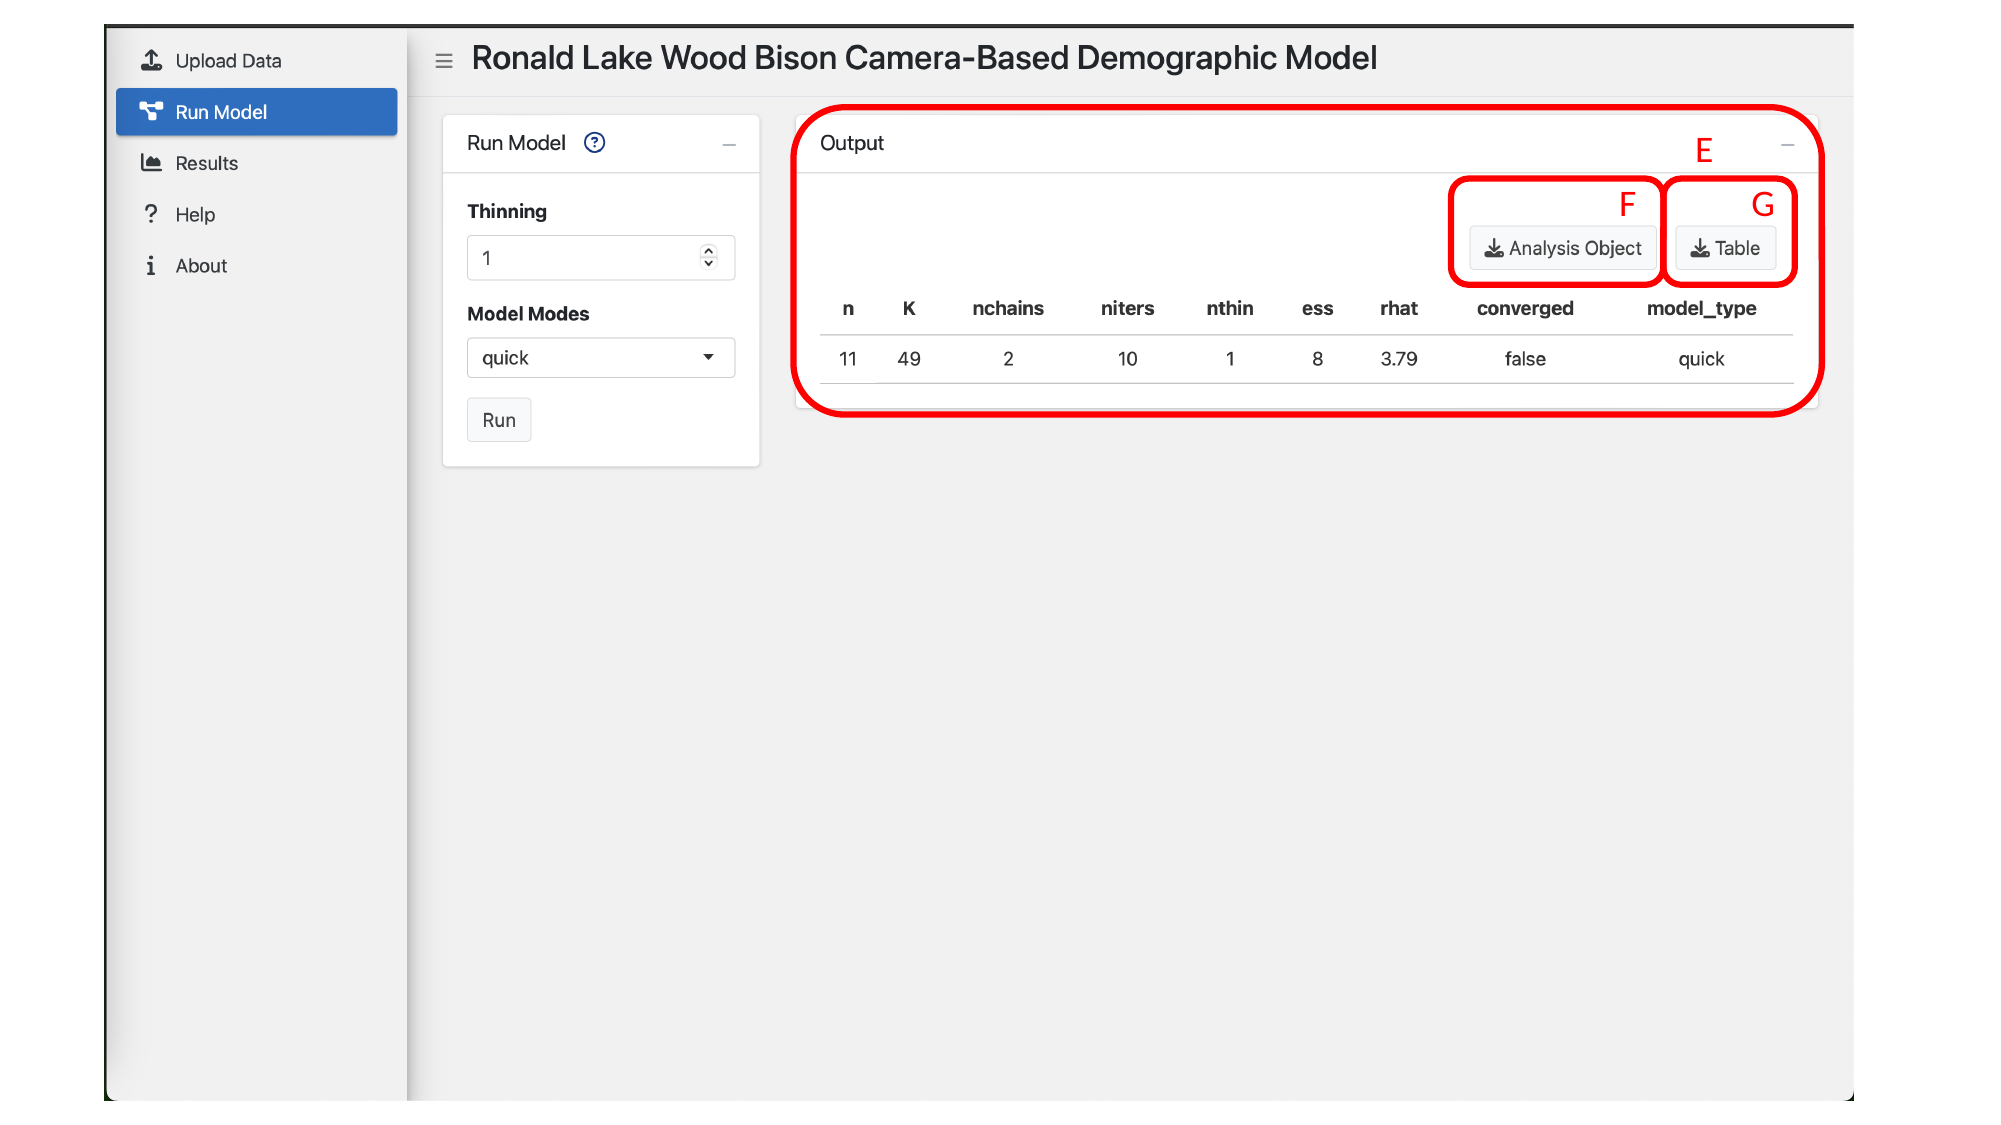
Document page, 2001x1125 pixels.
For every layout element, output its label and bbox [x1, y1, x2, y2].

picture [104, 24, 1854, 1101]
